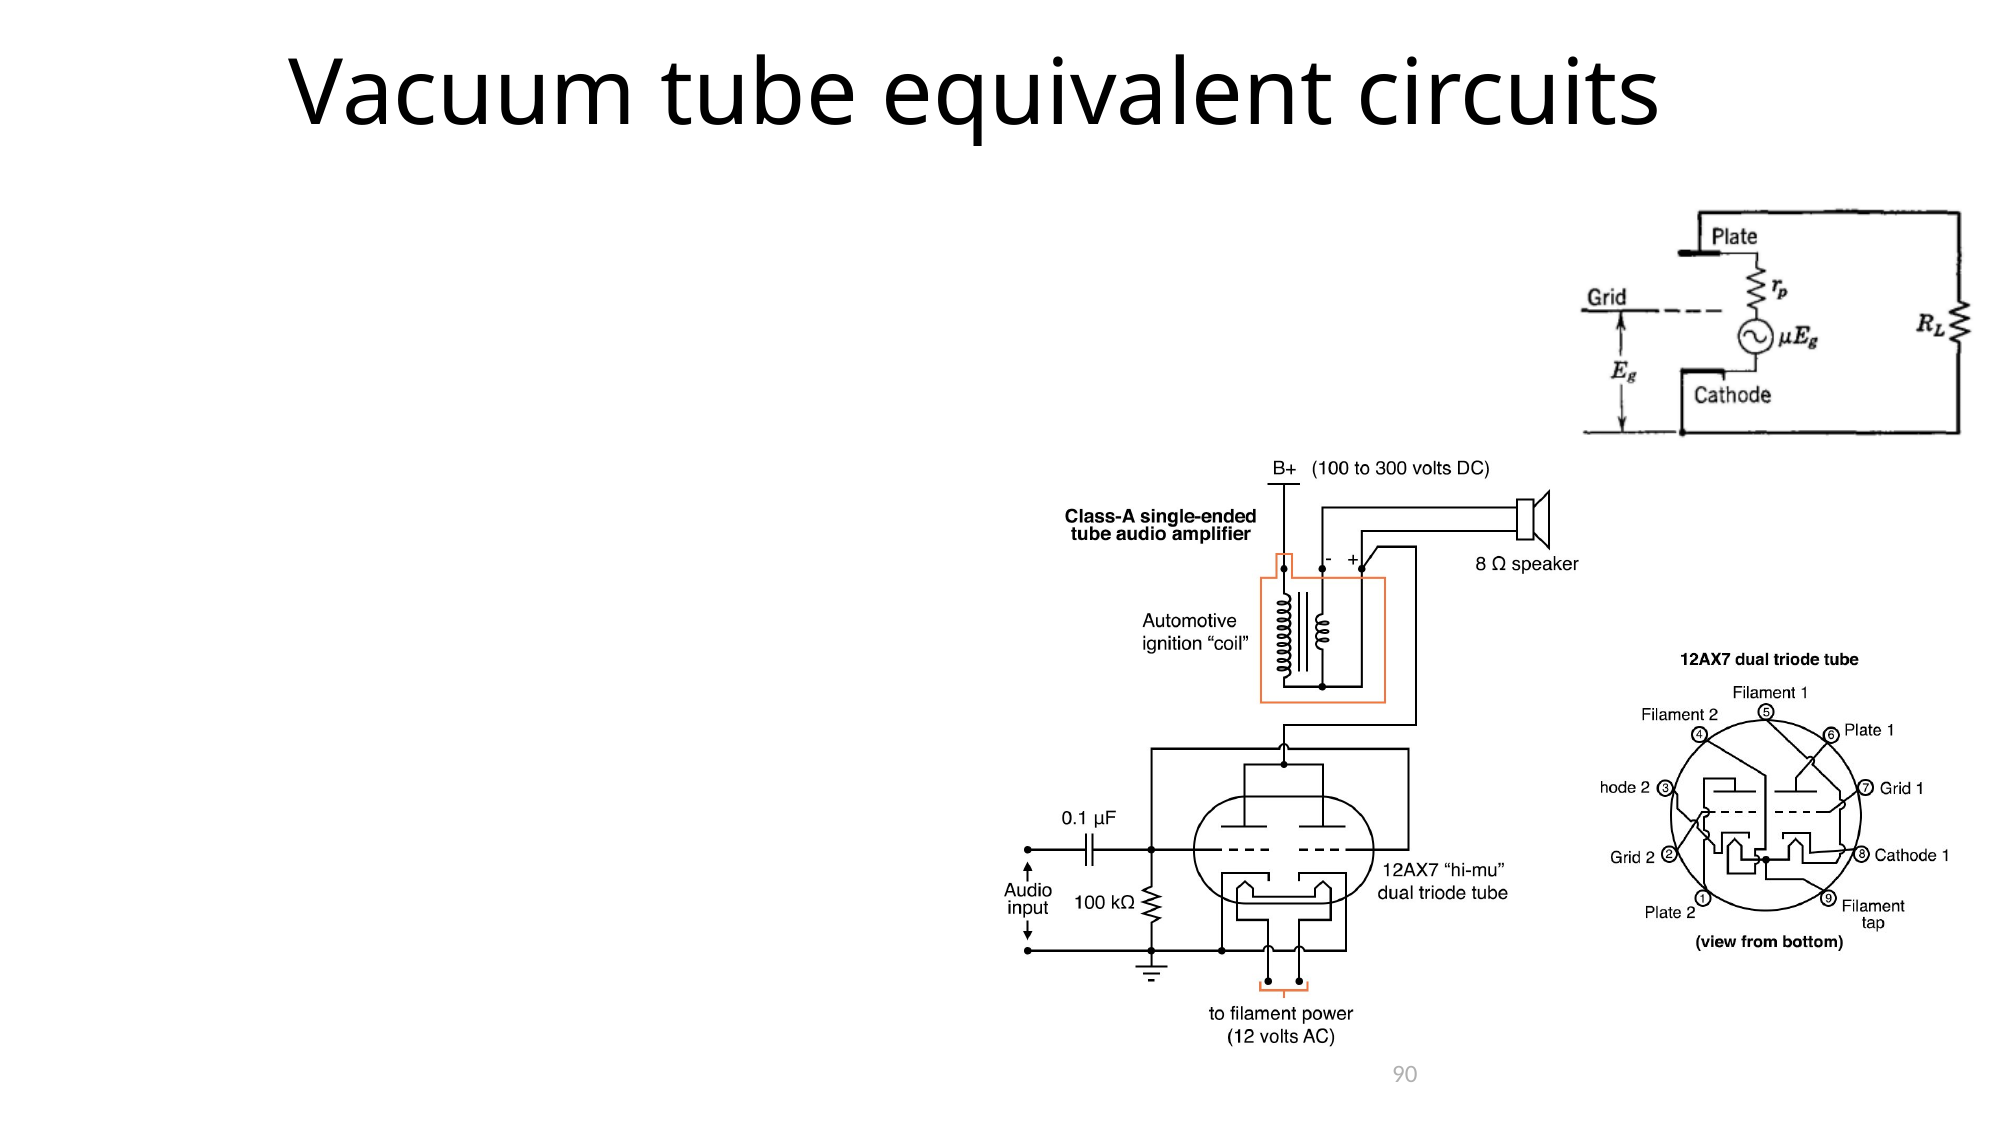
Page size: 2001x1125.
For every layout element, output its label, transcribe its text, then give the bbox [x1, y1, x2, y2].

slide_number 90 [1074, 1051, 1425, 1125]
picture [999, 176, 2000, 1051]
text_box Vacuum tube equivalent circuits [30, 25, 1922, 151]
